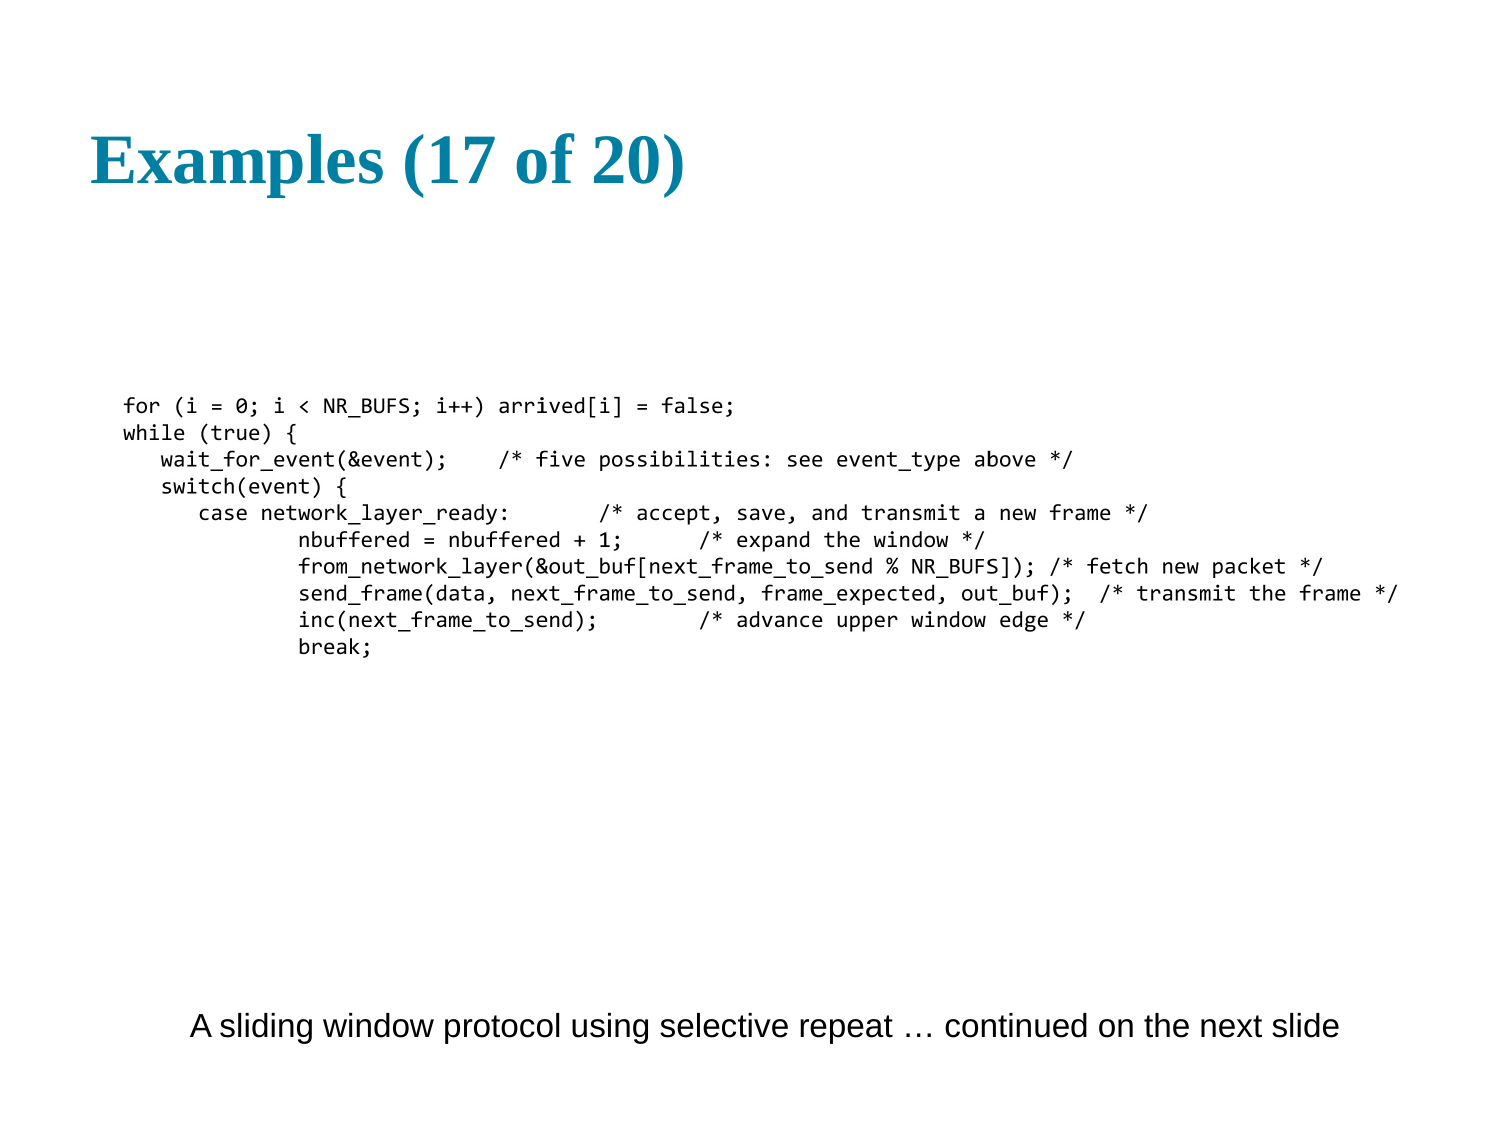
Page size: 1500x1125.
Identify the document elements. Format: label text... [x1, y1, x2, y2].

list A sliding window protocol using selective repeat … continued on the next slide [91, 995, 1442, 1059]
picture [95, 386, 1437, 664]
title Examples (17 of 20) [75, 37, 1425, 213]
